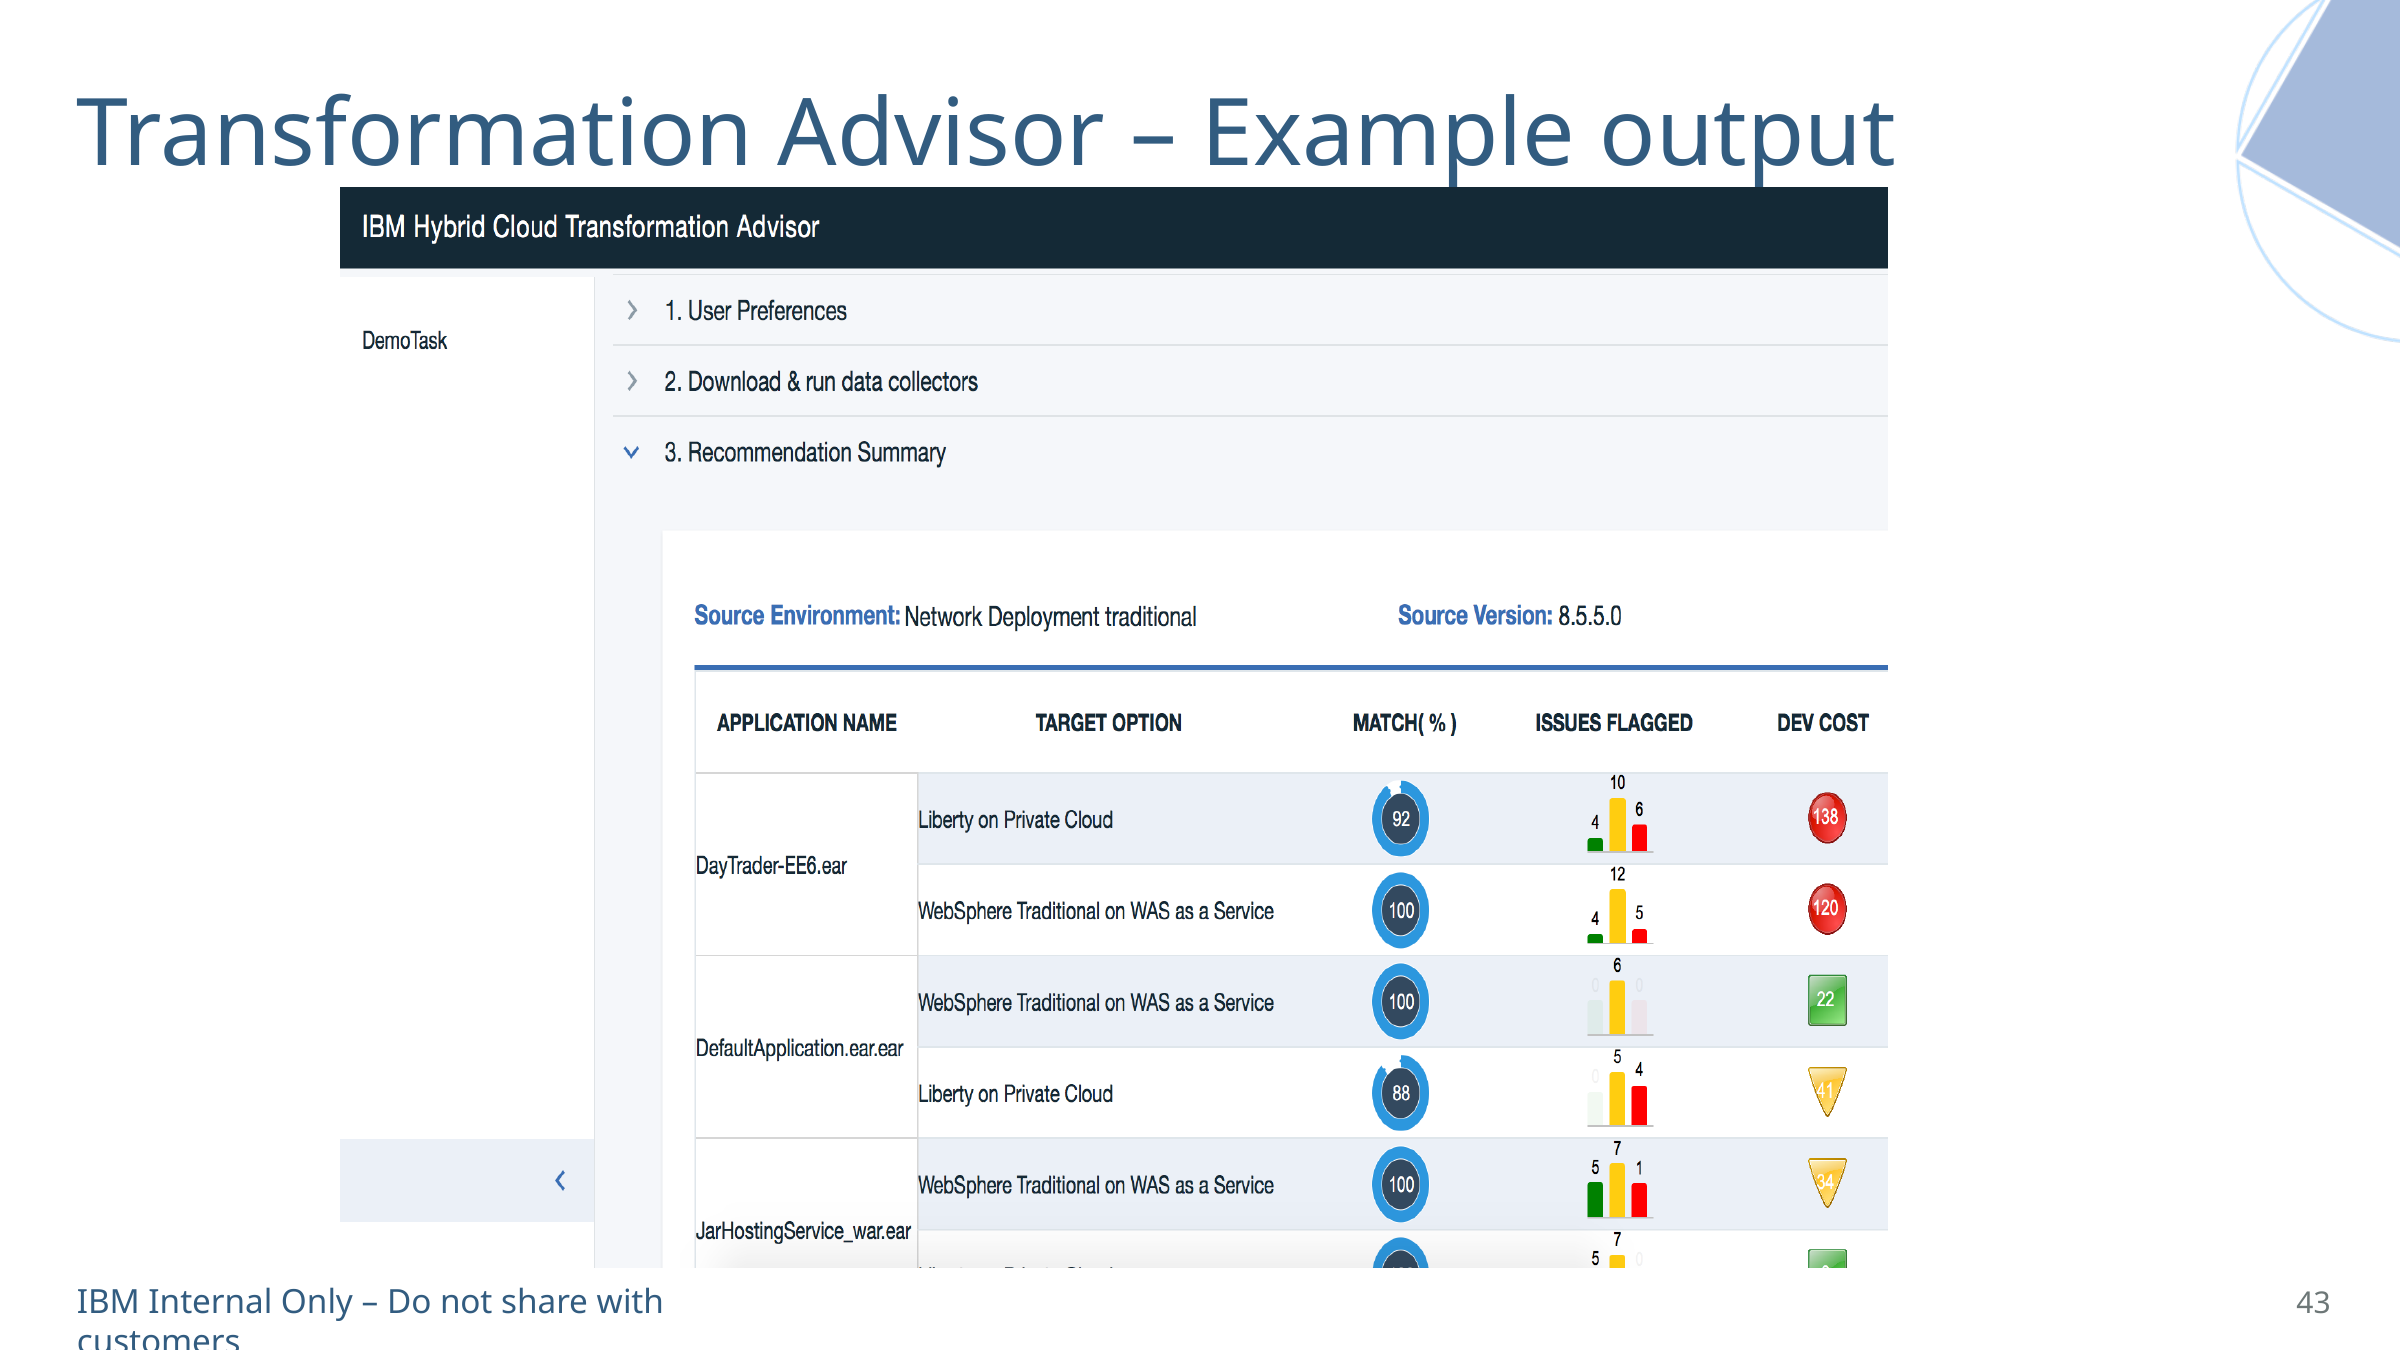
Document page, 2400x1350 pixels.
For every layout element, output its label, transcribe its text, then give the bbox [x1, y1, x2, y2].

title Transformation Advisor – Example output [76, 11, 2220, 185]
picture [340, 187, 1888, 1269]
slide_number 43 [2240, 1268, 2346, 1340]
